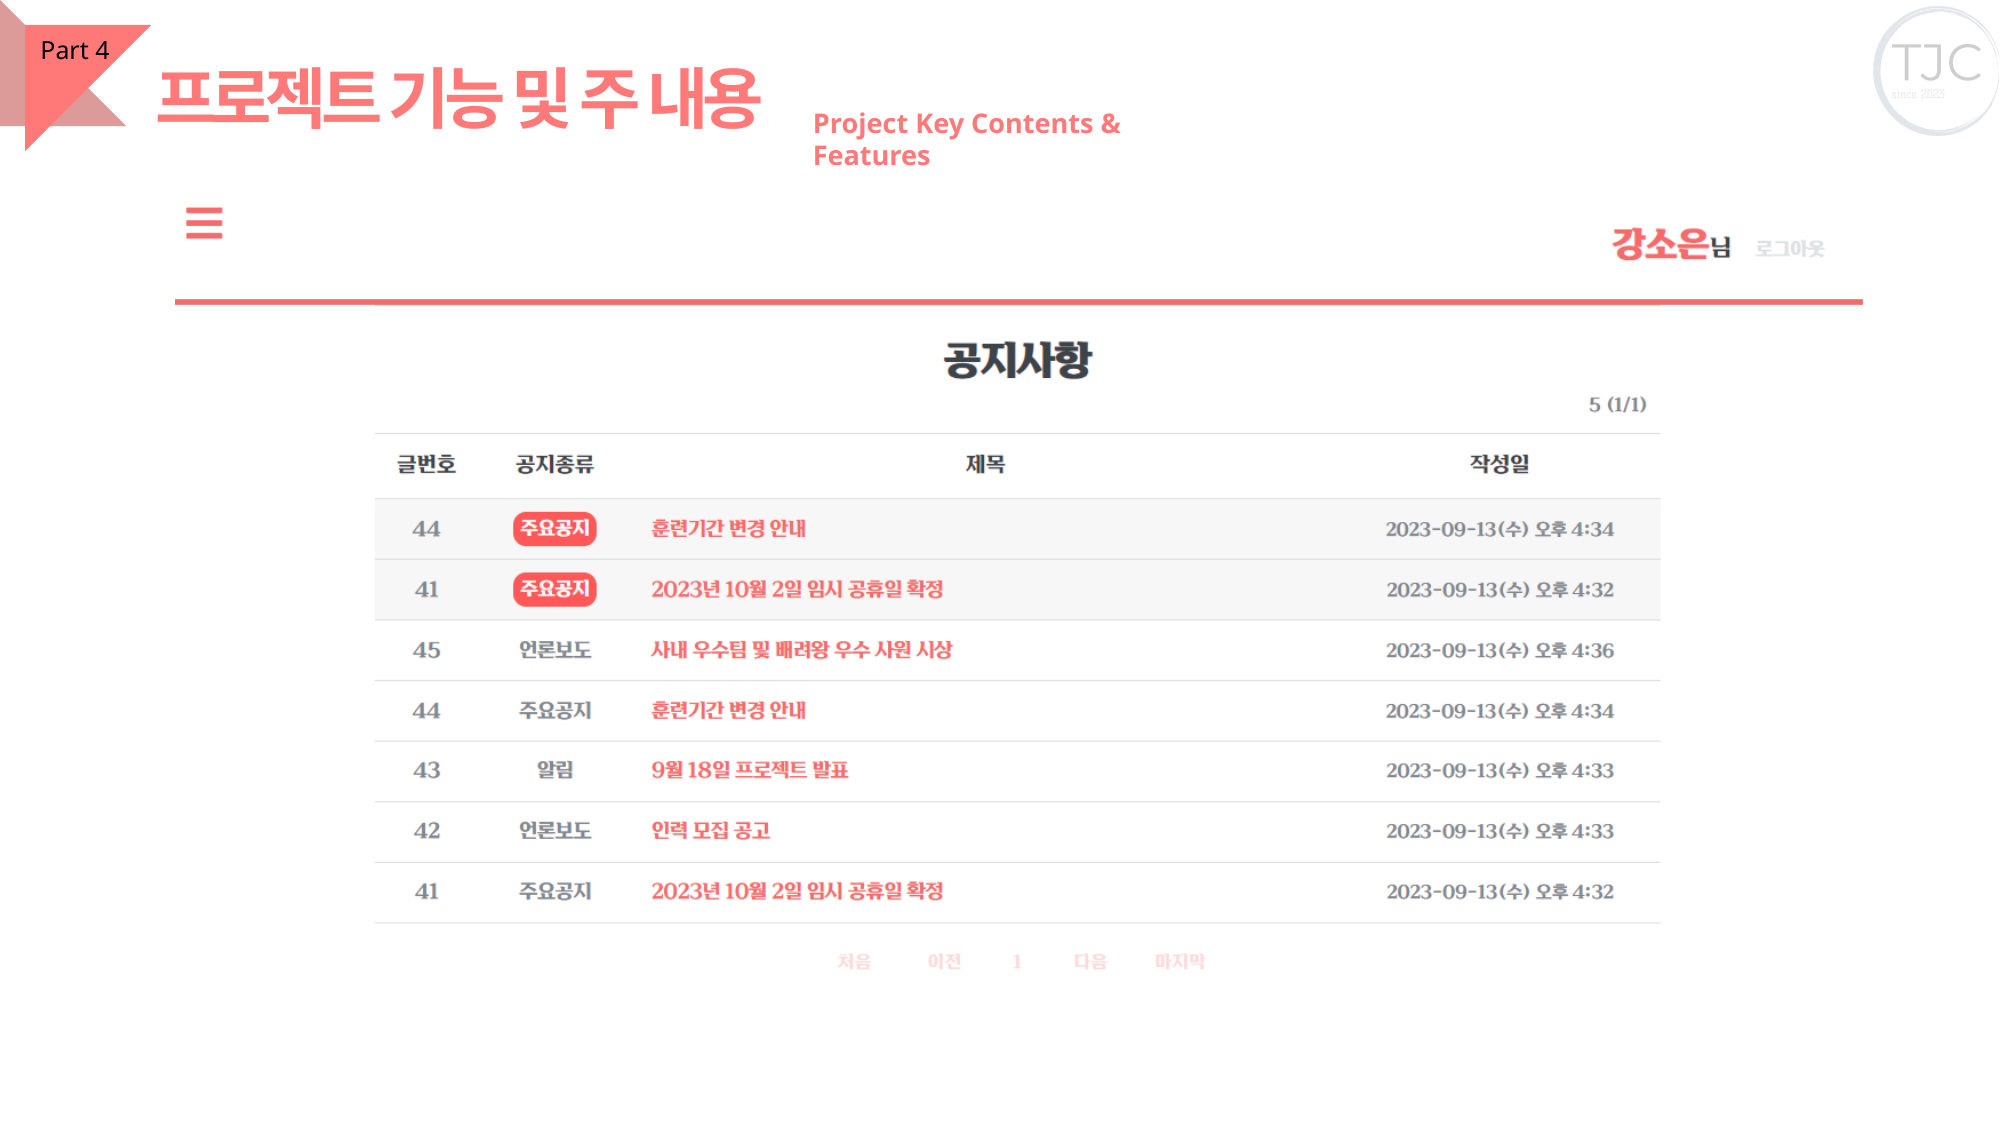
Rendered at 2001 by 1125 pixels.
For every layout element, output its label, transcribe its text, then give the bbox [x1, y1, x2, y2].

text_box [51, 88, 129, 128]
picture [175, 194, 1879, 1094]
text_box [0, 0, 25, 128]
text_box [24, 23, 154, 154]
text_box Project Key Contents & Features [798, 98, 1256, 179]
text_box 프로젝트 기능 및 주 내용 [140, 49, 912, 145]
text_box Part 4 [25, 27, 125, 73]
